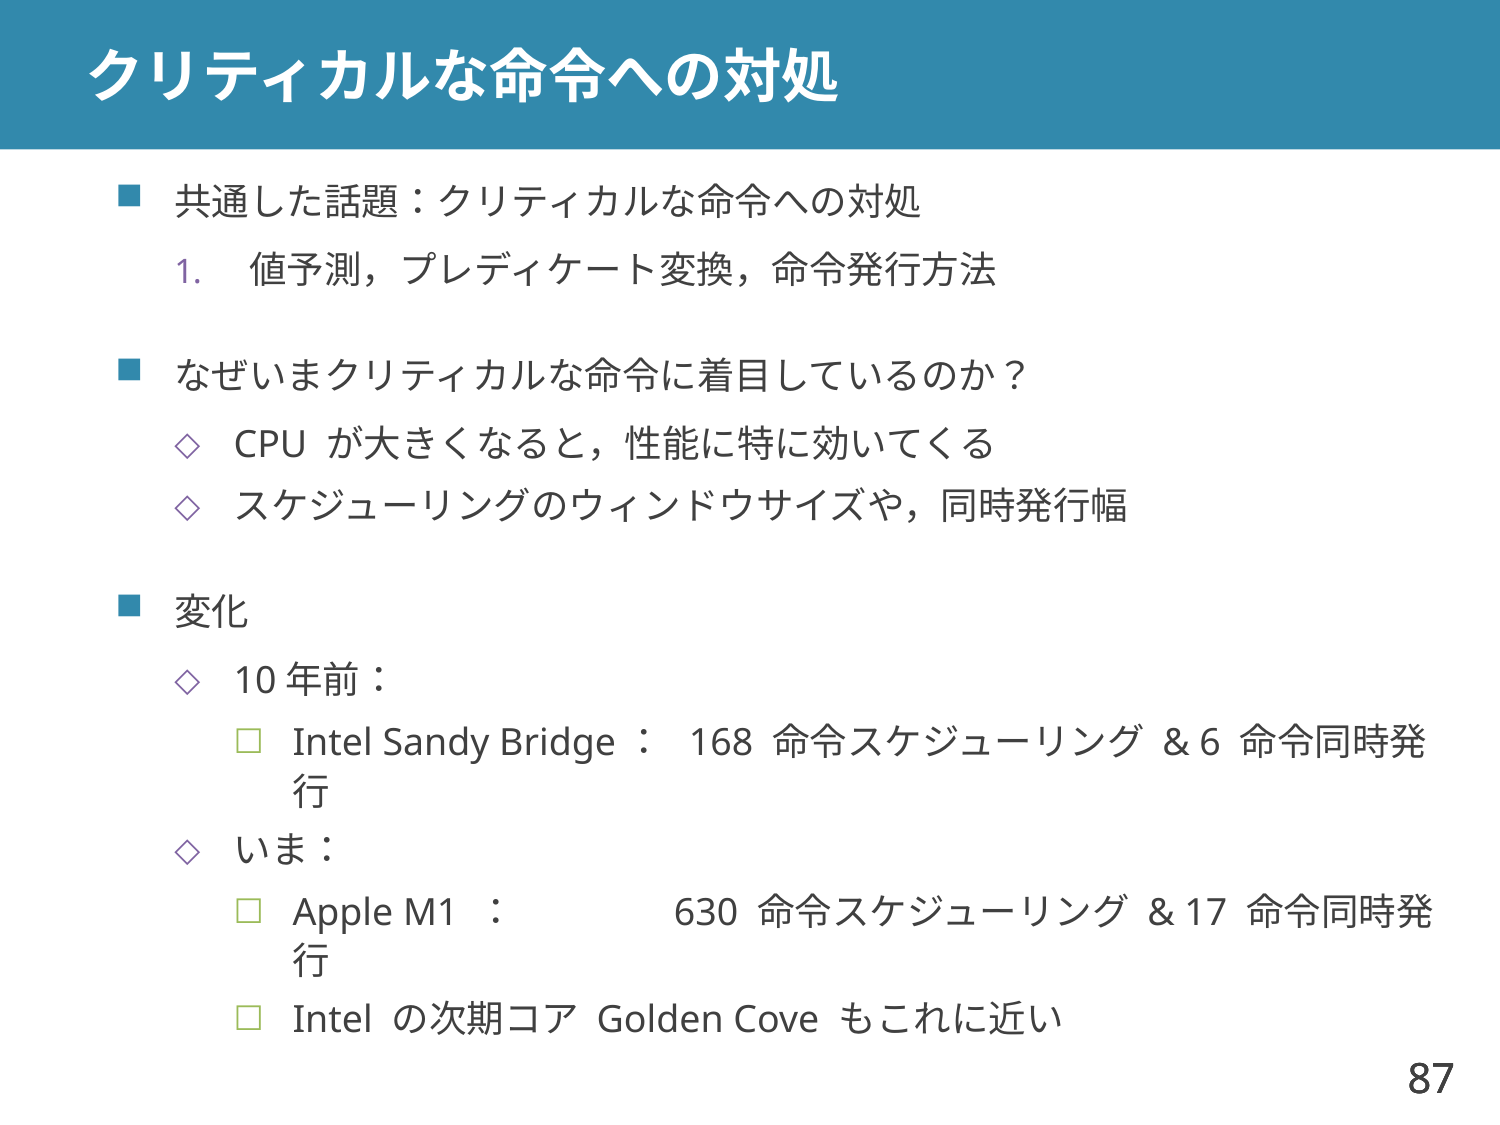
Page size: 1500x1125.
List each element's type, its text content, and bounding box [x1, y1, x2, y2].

list 共通した話題：クリティカルな命令への対処 値予測，プレディケート変換，命令発行方法 なぜいまクリティカルな命令に着目しているのか？ CPU が大きくなると，性能に特に効いてくる スケジューリングのウィンドウサイズや，同時発行幅 変化 10年前： Intel Sandy Bridge： 168 命令スケジューリング & 6 命令同時発行 いま： Apple M1 ： 630 命令スケジューリング & 17 命令同時発行 Intel の次期コア Golden Cove もこれに近い [100, 178, 1459, 1036]
title クリティカルな命令への対処 [70, 0, 1500, 150]
